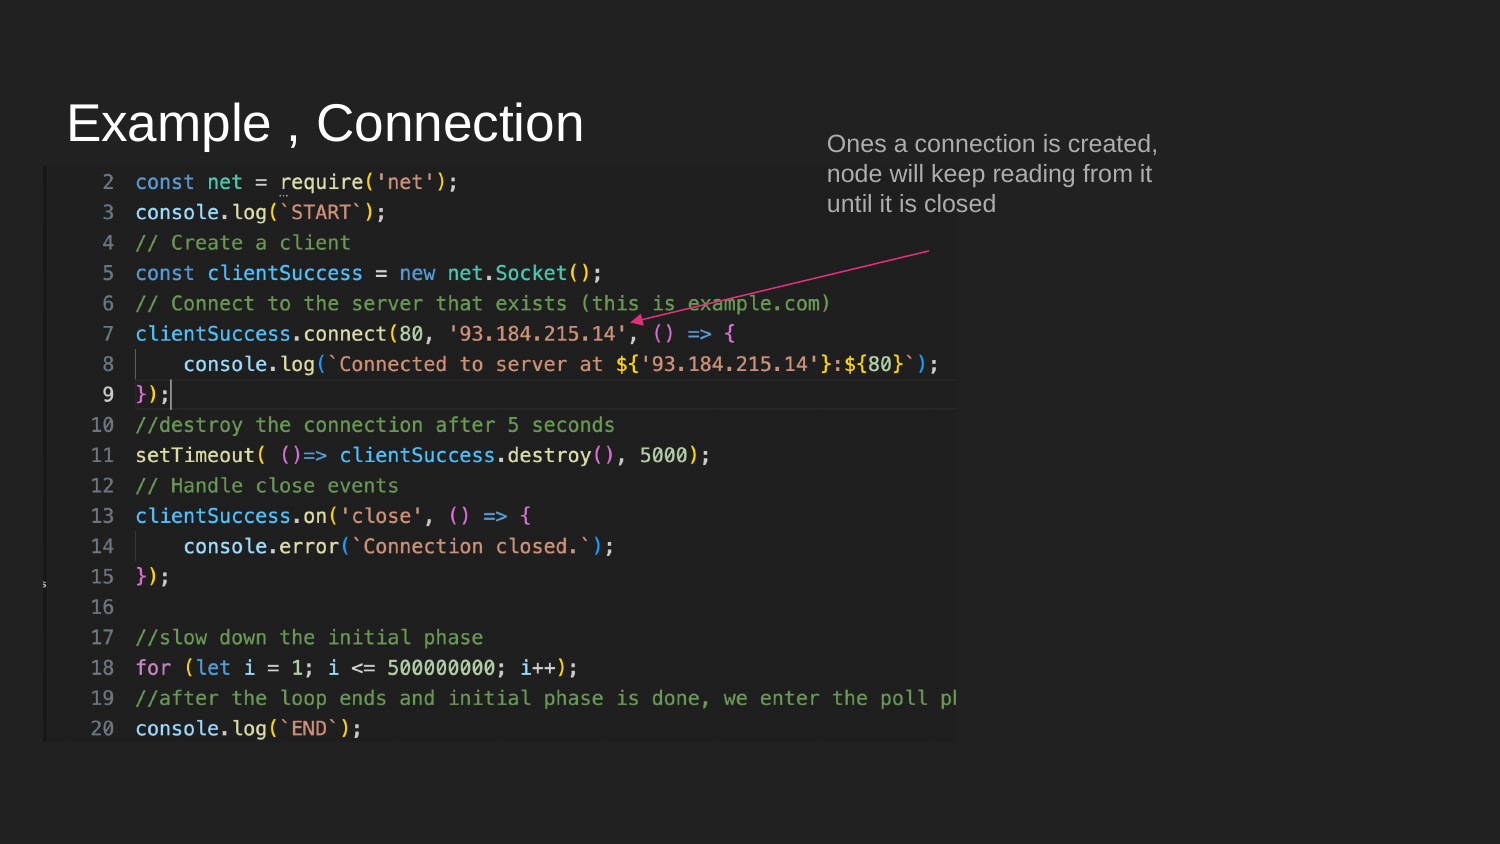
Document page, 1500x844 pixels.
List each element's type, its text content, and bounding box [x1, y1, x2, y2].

picture [42, 166, 957, 742]
title Example , Connection [51, 72, 1449, 167]
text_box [629, 250, 930, 323]
text_box Ones a connection is created, node will keep reading from it until it is closed [811, 112, 1187, 196]
